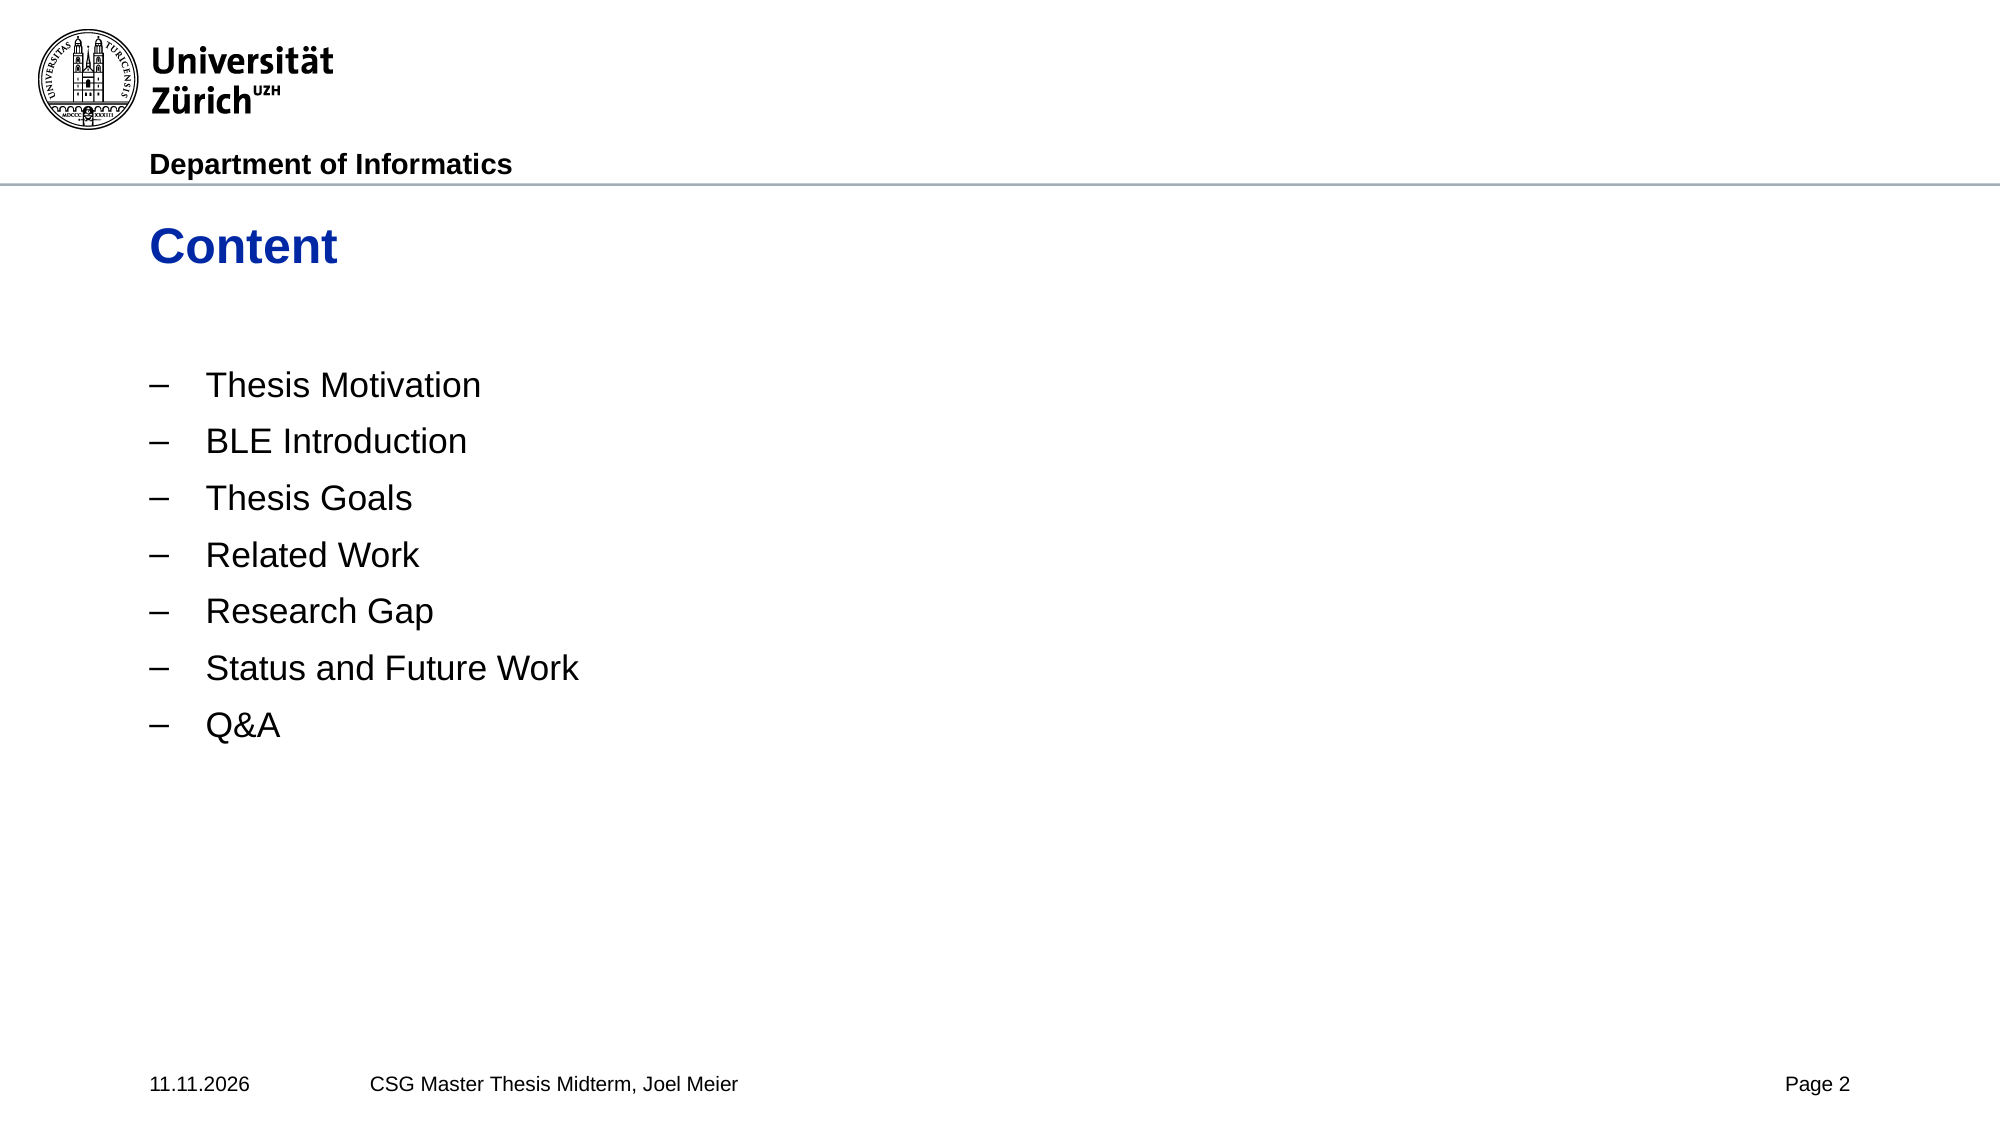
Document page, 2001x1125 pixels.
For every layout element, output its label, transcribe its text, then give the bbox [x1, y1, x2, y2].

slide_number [149, 1070, 354, 1106]
footer CSG Master Thesis Midterm, Joel Meier [369, 1070, 1520, 1106]
list Thesis Motivation BLE Introduction Thesis Goals Related Work Research Gap Status and Future Work Q&A [149, 361, 1851, 1000]
slide_number Page 2 [1714, 1070, 1851, 1106]
picture [32, 23, 339, 136]
title Content [149, 208, 1851, 338]
